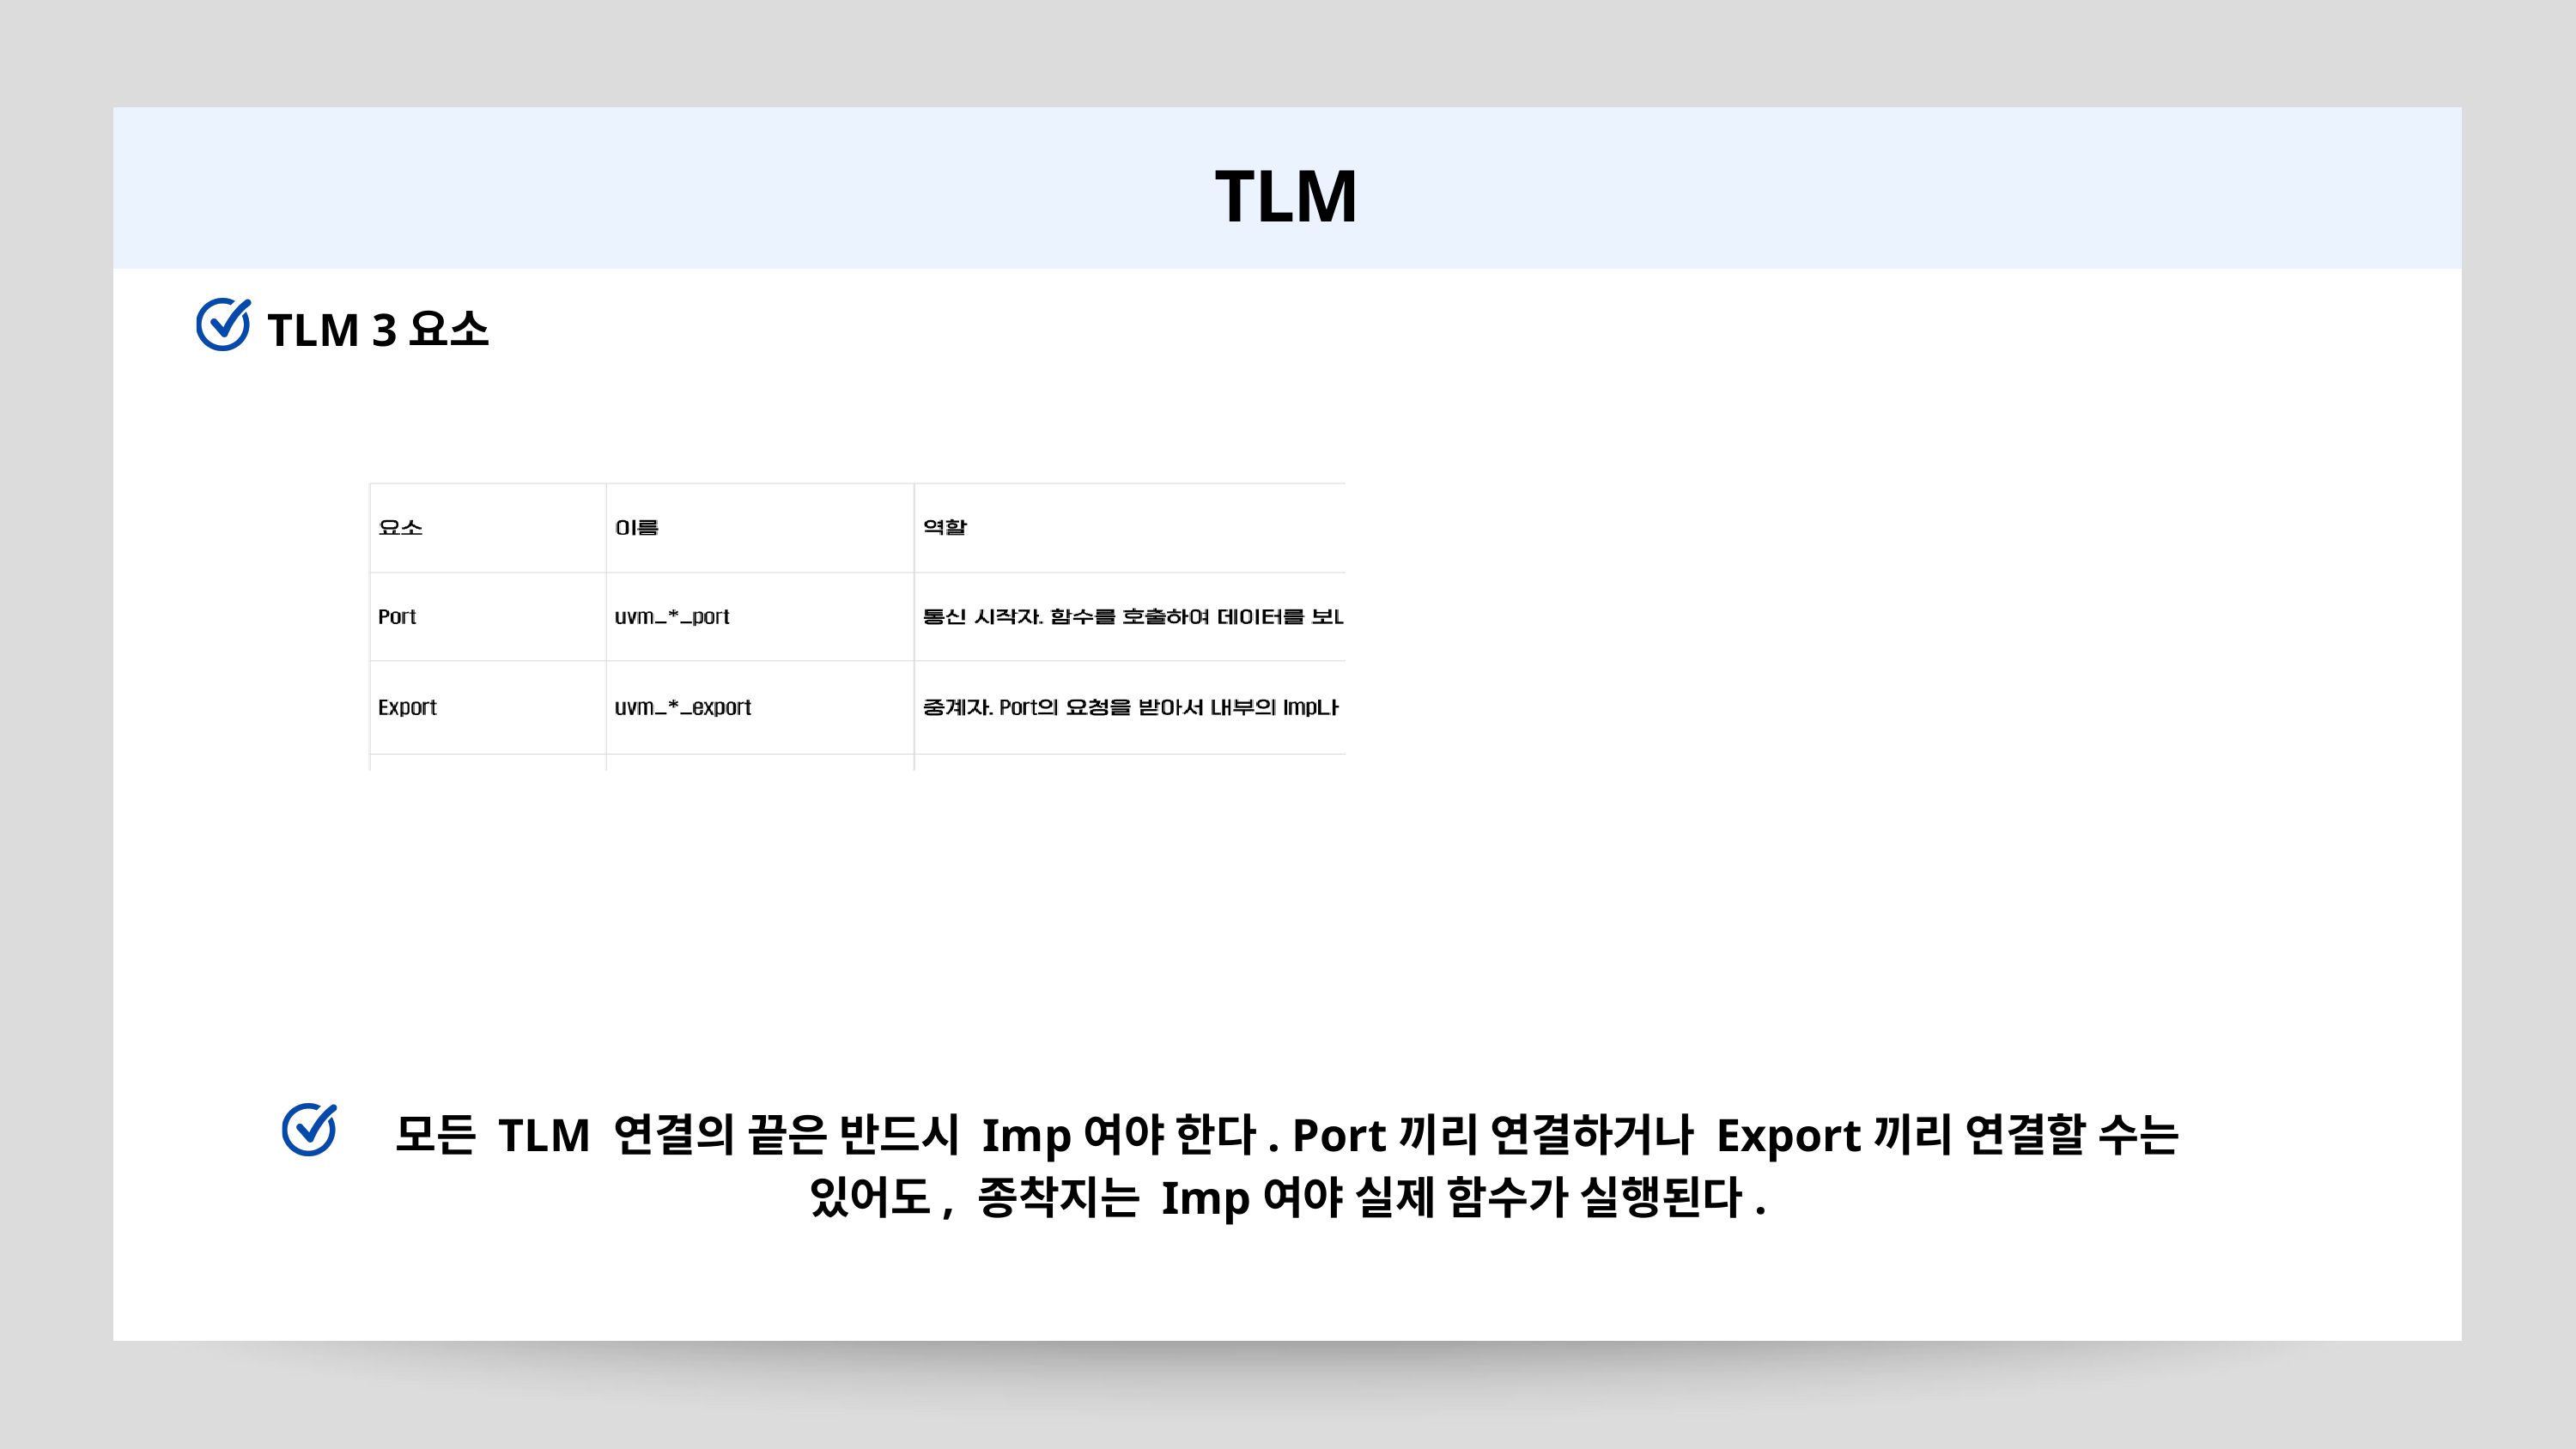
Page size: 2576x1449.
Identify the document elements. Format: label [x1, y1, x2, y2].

text_box [282, 416, 1346, 772]
text_box [113, 106, 2463, 269]
text_box [113, 277, 2463, 1424]
